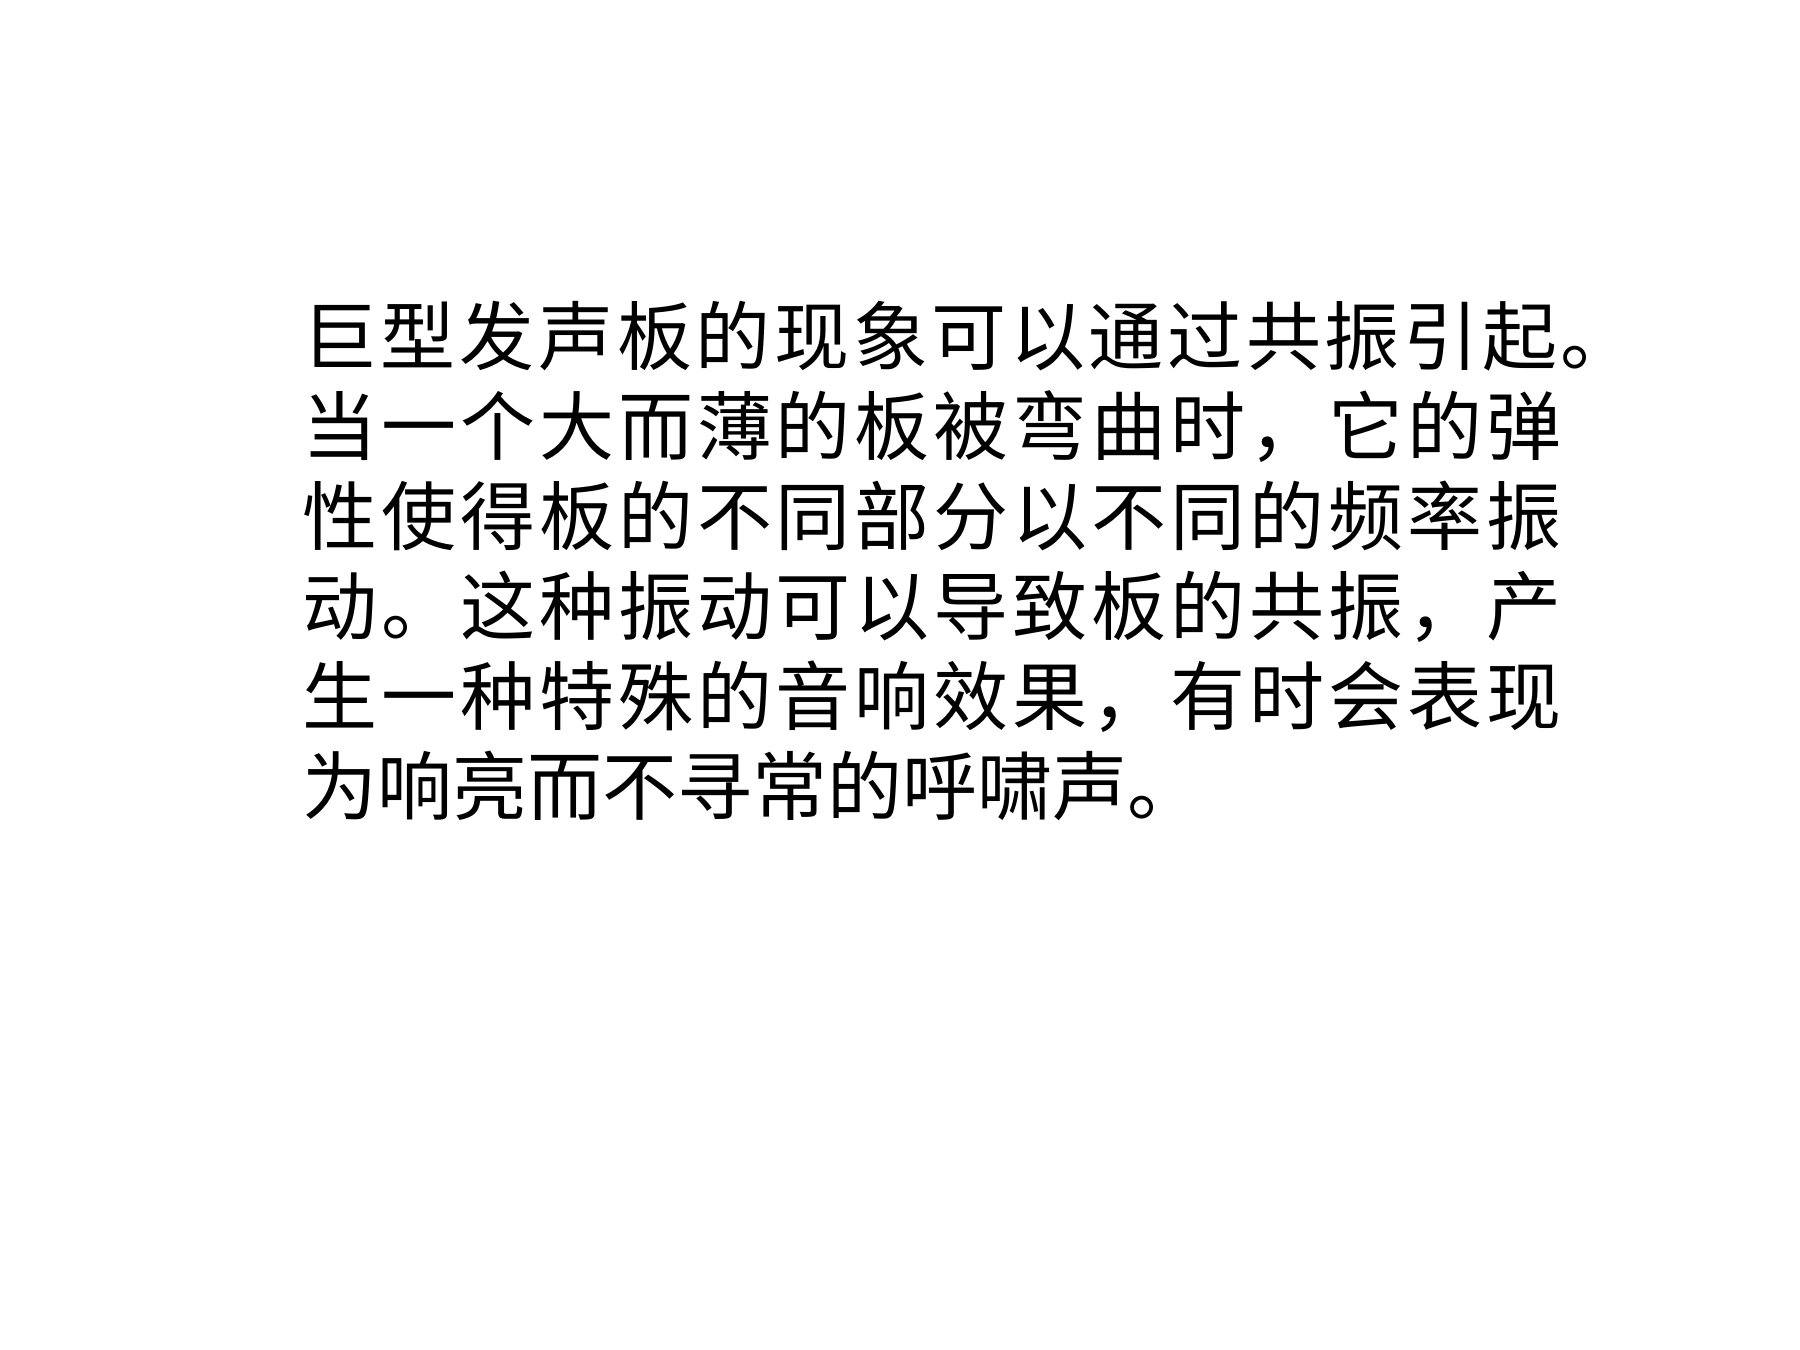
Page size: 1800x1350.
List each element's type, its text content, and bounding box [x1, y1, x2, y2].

text_box 巨型发声板的现象可以通过共振引起。当一个大而薄的板被弯曲时，它的弹性使得板的不同部分以不同的频率振动。这种振动可以导致板的共振，产生一种特殊的音响效果，有时会表现为响亮而不寻常的呼啸声。 [287, 281, 1577, 840]
